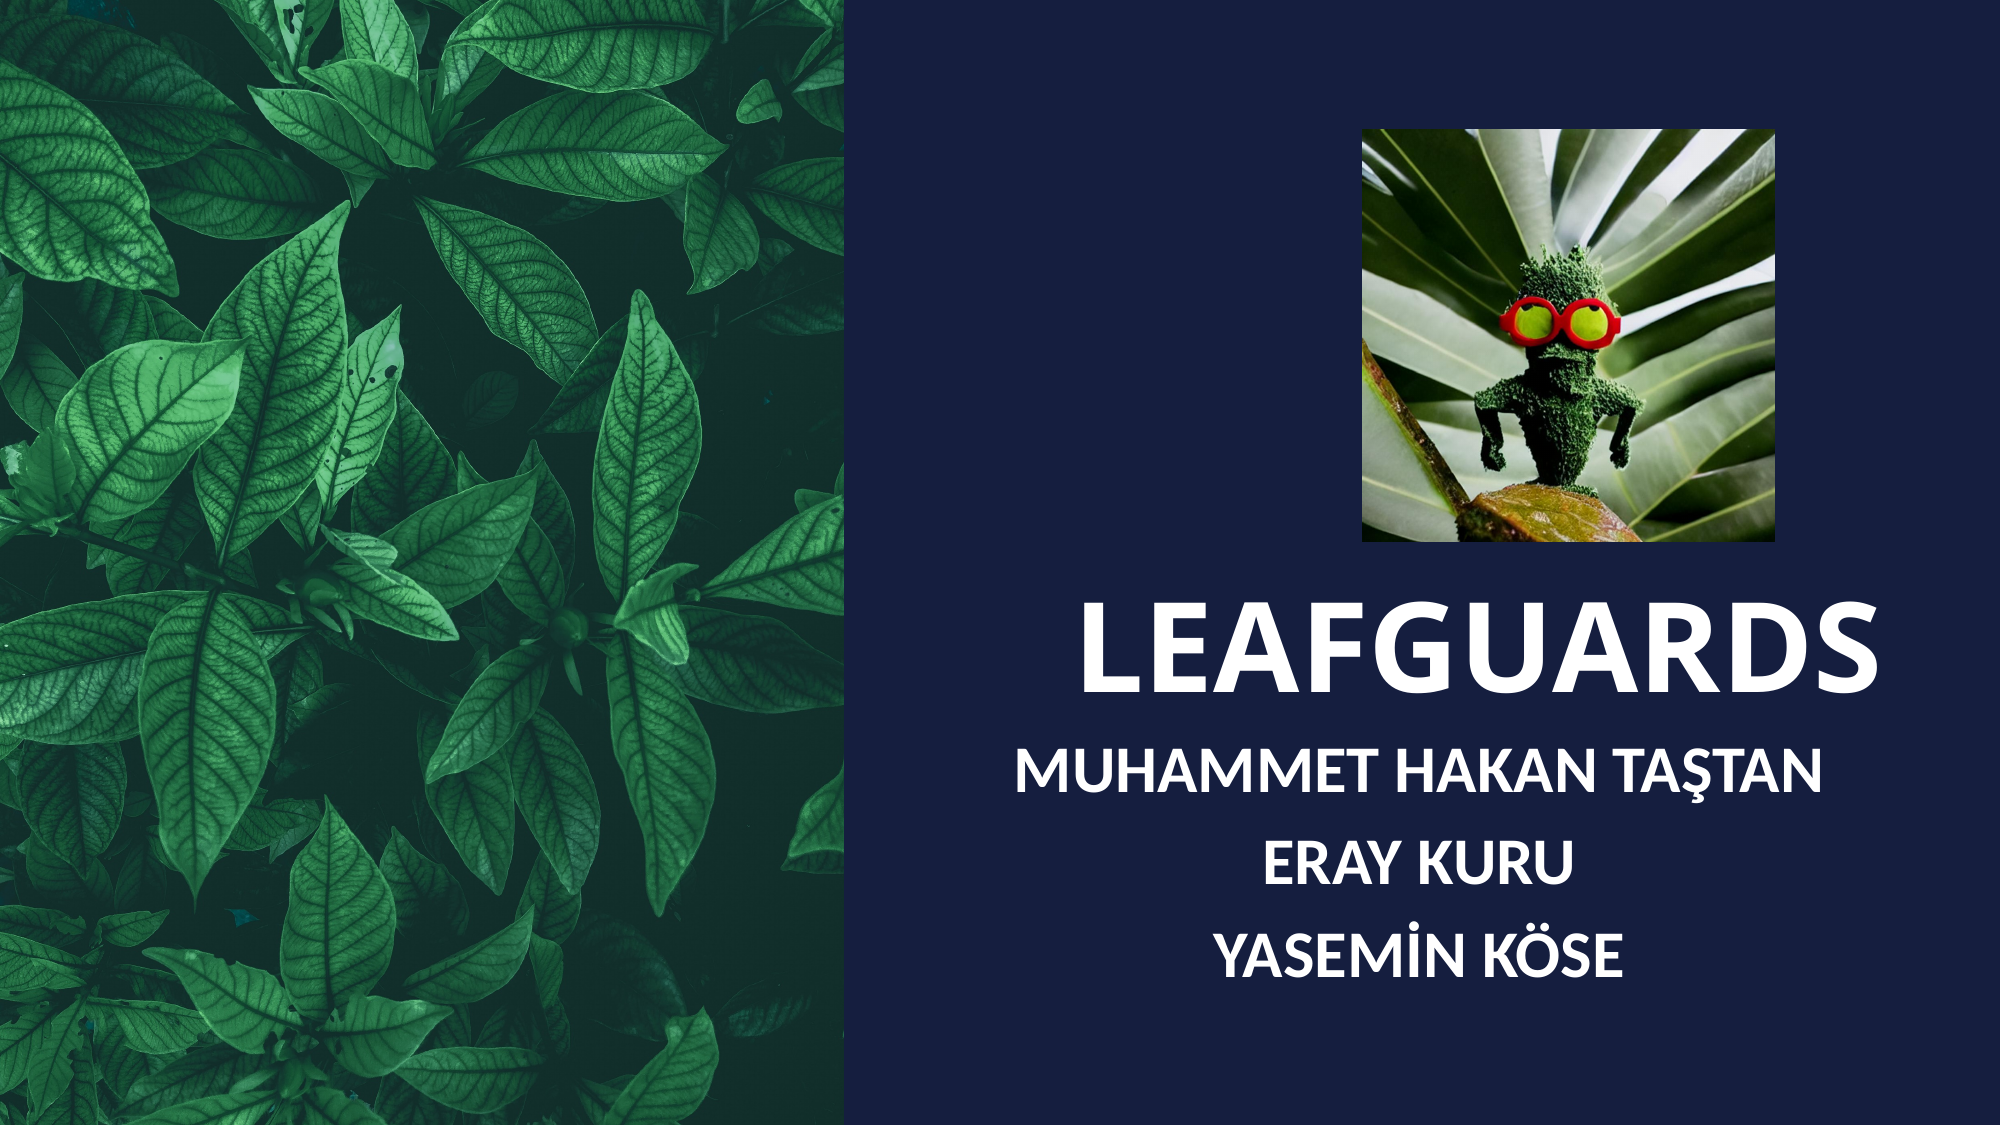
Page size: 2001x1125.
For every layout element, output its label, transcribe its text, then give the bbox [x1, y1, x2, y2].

title LEAFGUARDS [1042, 556, 1914, 726]
subtitle MUHAMMET HAKAN TAŞTAN ERAY KURU YASEMİN KÖSE [925, 726, 1914, 999]
picture [0, 0, 844, 1125]
picture [1362, 129, 1775, 543]
